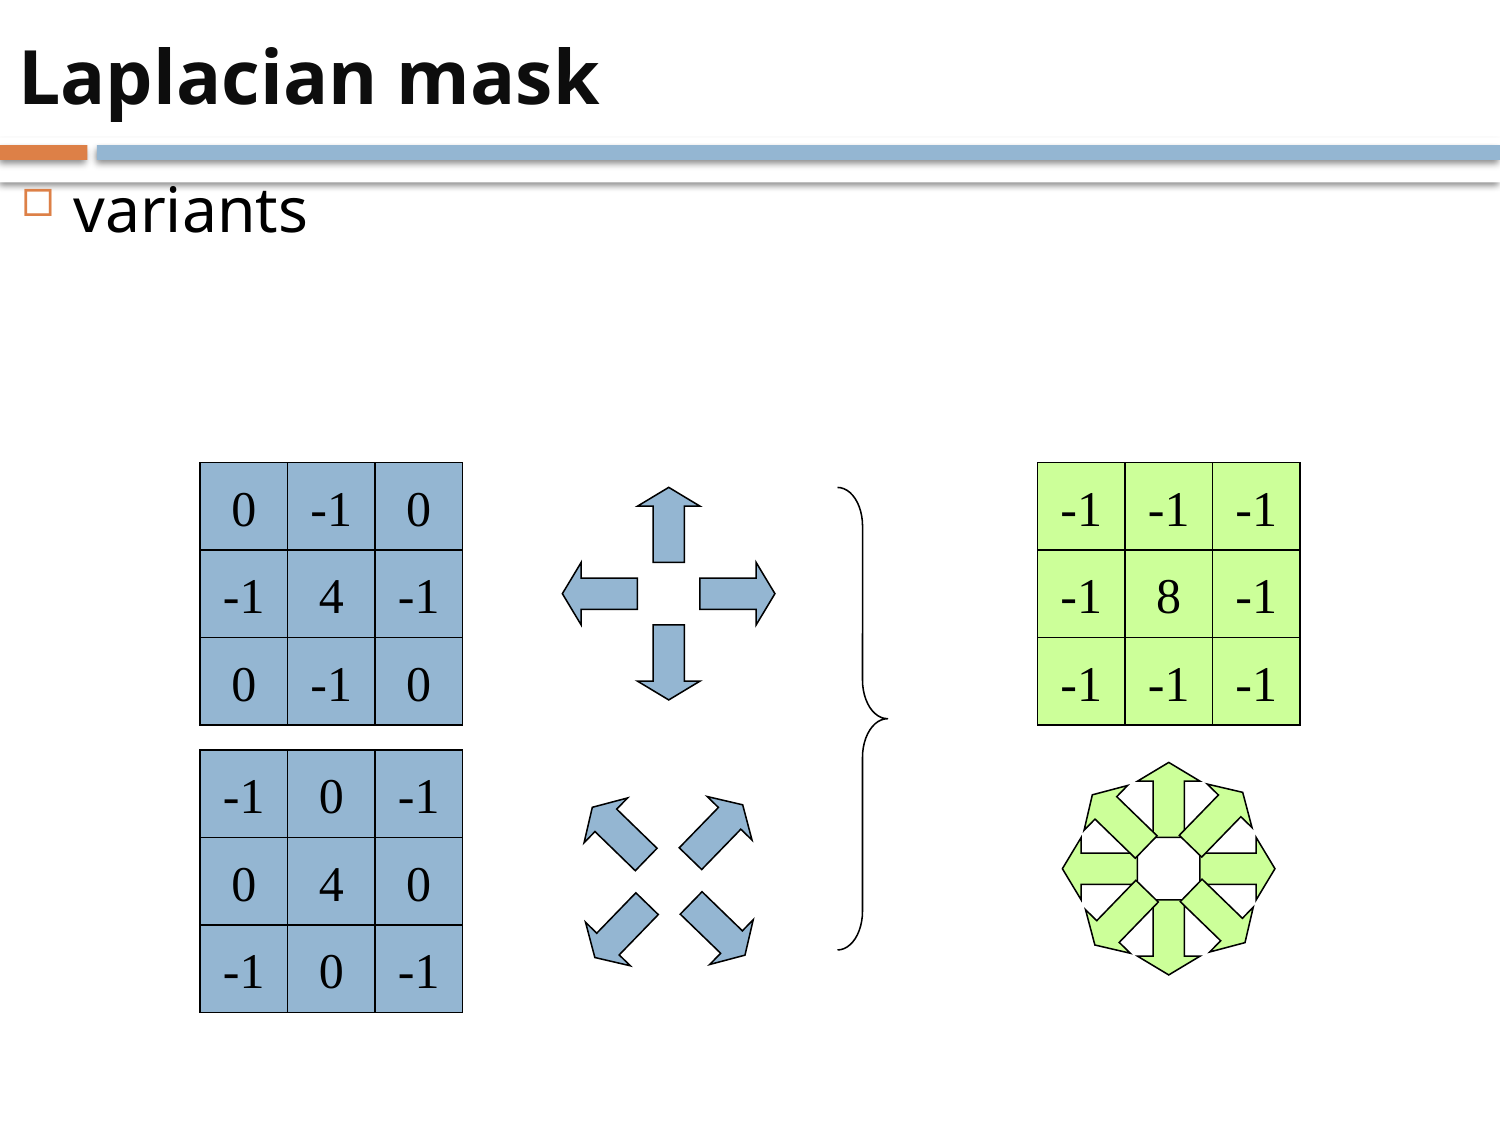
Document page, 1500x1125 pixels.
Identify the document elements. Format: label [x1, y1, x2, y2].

title [3, 0, 1500, 150]
text_box [199, 749, 463, 1013]
text_box [562, 487, 776, 701]
text_box [1062, 762, 1276, 976]
text_box [1037, 462, 1301, 726]
text_box [837, 487, 888, 950]
text_box [562, 774, 776, 988]
list [6, 162, 1494, 1088]
text_box [199, 462, 463, 726]
